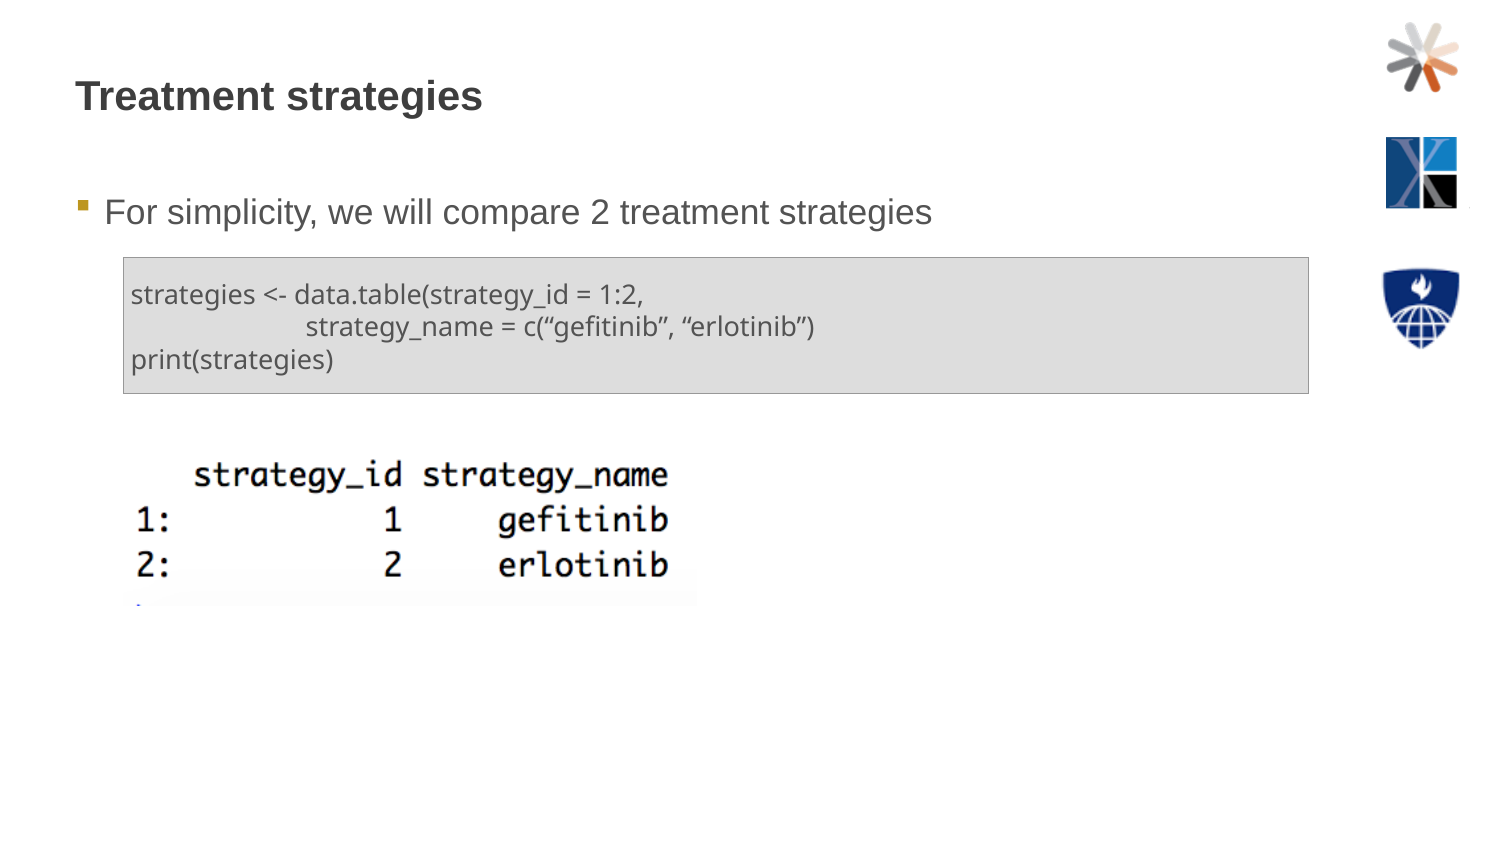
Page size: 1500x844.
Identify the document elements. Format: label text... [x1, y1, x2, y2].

text_box strategies <- data.table(strategy_id = 1:2, strategy_name = c(“gefitinib”, “erlotinib”) print(strategies) [123, 257, 1309, 394]
list For simplicity, we will compare 2 treatment strategies [75, 188, 1325, 257]
picture [123, 449, 697, 606]
title Treatment strategies [75, 0, 1325, 188]
picture [1386, 137, 1470, 209]
picture [1379, 10, 1465, 100]
picture [1375, 252, 1470, 363]
